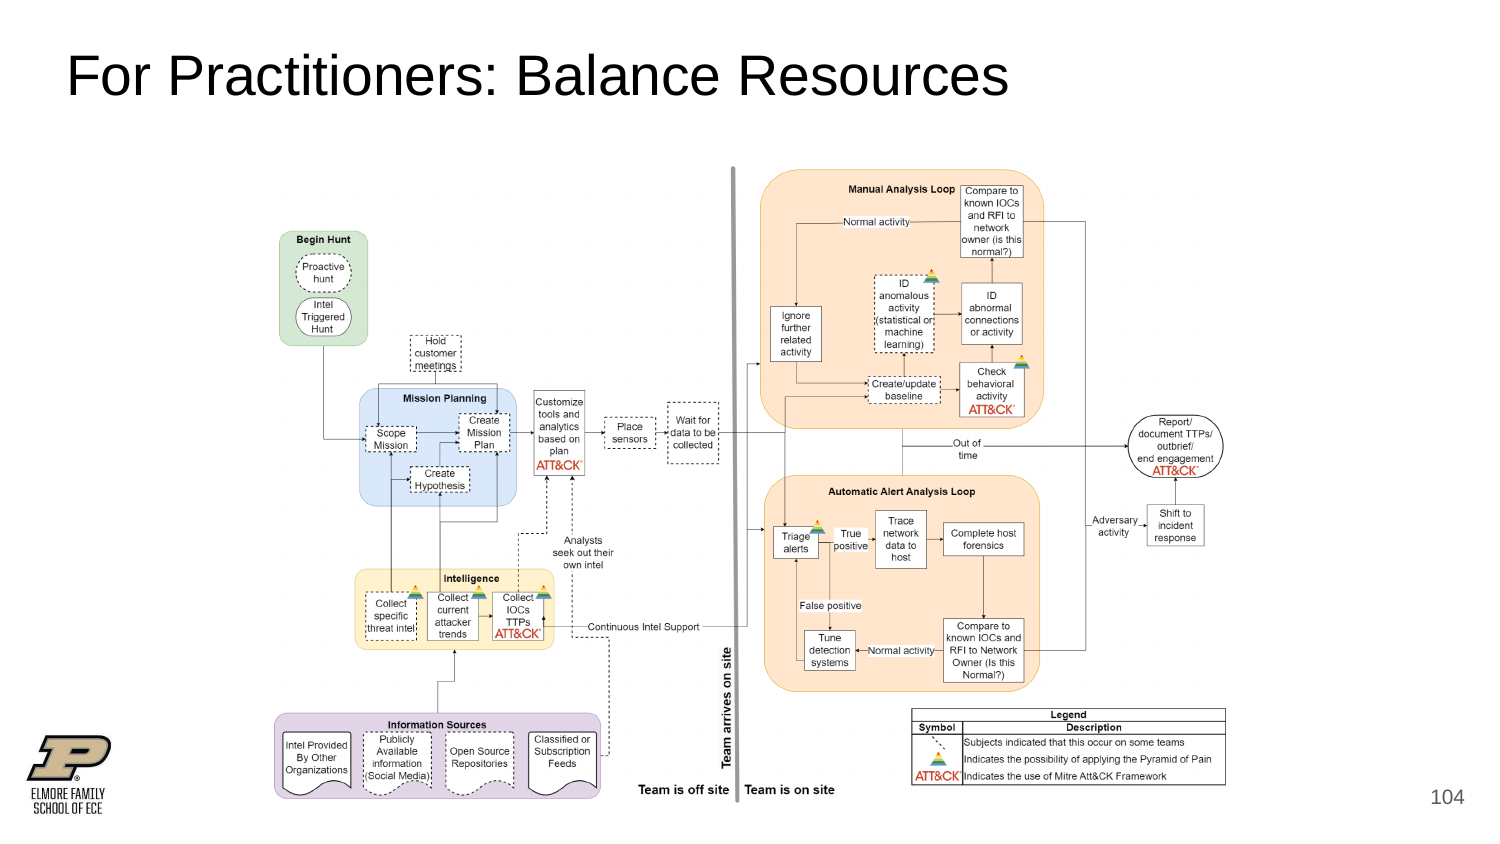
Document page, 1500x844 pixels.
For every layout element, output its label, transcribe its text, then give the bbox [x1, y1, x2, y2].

picture [12, 719, 124, 832]
picture [273, 166, 1227, 803]
title For Practitioners: Balance Resources [51, 28, 1449, 123]
slide_number ‹#› [1389, 764, 1480, 830]
